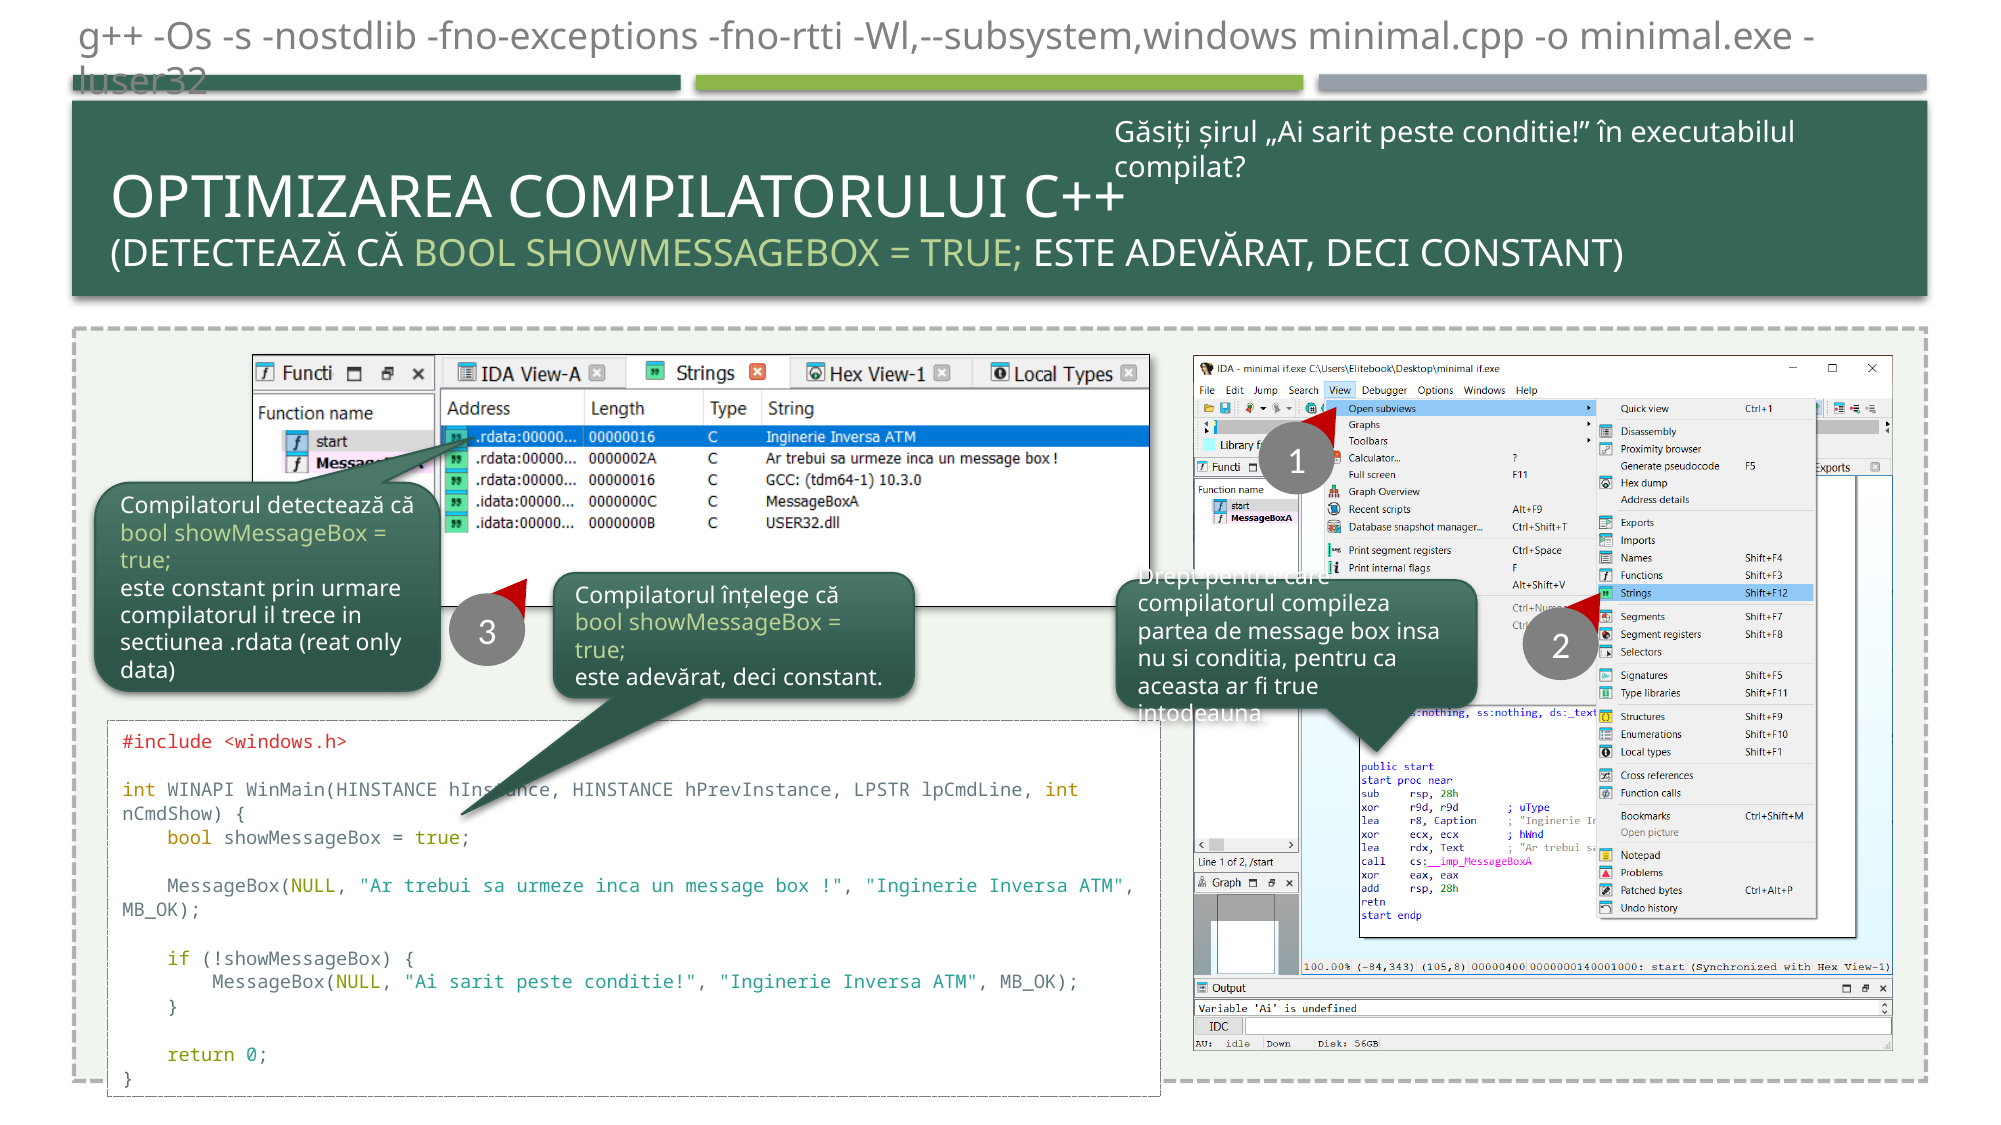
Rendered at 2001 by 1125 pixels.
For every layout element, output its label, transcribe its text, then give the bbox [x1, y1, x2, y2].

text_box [448, 569, 526, 667]
text_box #include <windows.h> int WINAPI WinMain(HINSTANCE hInstance, HINSTANCE hPrevInstance, LPSTR lpCmdLine, int nCmdShow) { bool showMessageBox = true; MessageBox(NULL, "Ar trebui sa urmeze inca un message box !", "Inginerie Inversa ATM", MB_OK); if (!showMessageBox) { MessageBox(NULL, "Ai sarit peste conditie!", "Inginerie Inversa ATM", MB_OK); } return 0; } [107, 720, 1161, 1097]
text_box g++ -Os -s -nostdlib -fno-exceptions -fno-rtti -Wl,--subsystem,windows minimal.cpp -o minimal.exe -luser32 [63, 4, 1931, 110]
text_box Compilatorul detectează că bool showMessageBox = true; este constant prin urmare compilatorul il trece in sectiunea .rdata (reat only data) [94, 481, 441, 692]
text_box Drept pentru care compilatorul compileza partea de message box insa nu si conditia, pentru ca aceasta ar fi true intodeauna. [1115, 579, 1187, 709]
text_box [1258, 397, 1336, 495]
text_box [73, 328, 1927, 1081]
picture [252, 354, 1150, 607]
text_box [1522, 583, 1600, 681]
text_box Găsiți șirul „Ai sarit peste conditie!” în executabilul compilat? [1099, 105, 1921, 191]
title Optimizarea compilatorului C++ (detectează că bool showMessageBox = true; este adevărat, deci constant) [95, 115, 1905, 282]
picture [1193, 354, 1894, 1052]
text_box Compilatorul înțelege că bool showMessageBox = true; este adevărat, deci constant. [460, 616, 915, 816]
